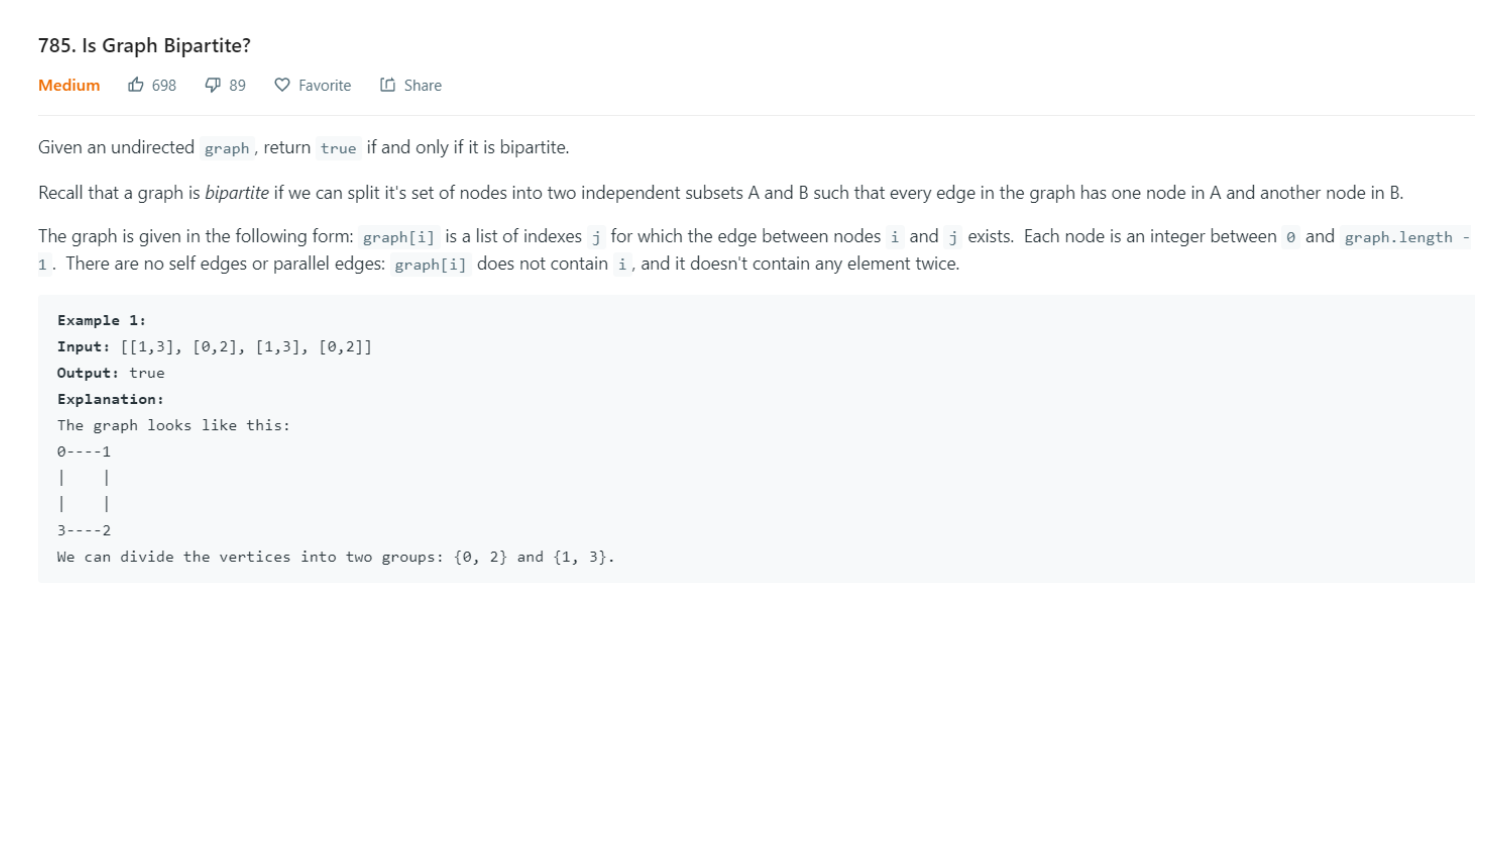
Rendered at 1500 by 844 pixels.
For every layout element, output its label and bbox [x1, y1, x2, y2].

picture [24, 24, 1476, 593]
